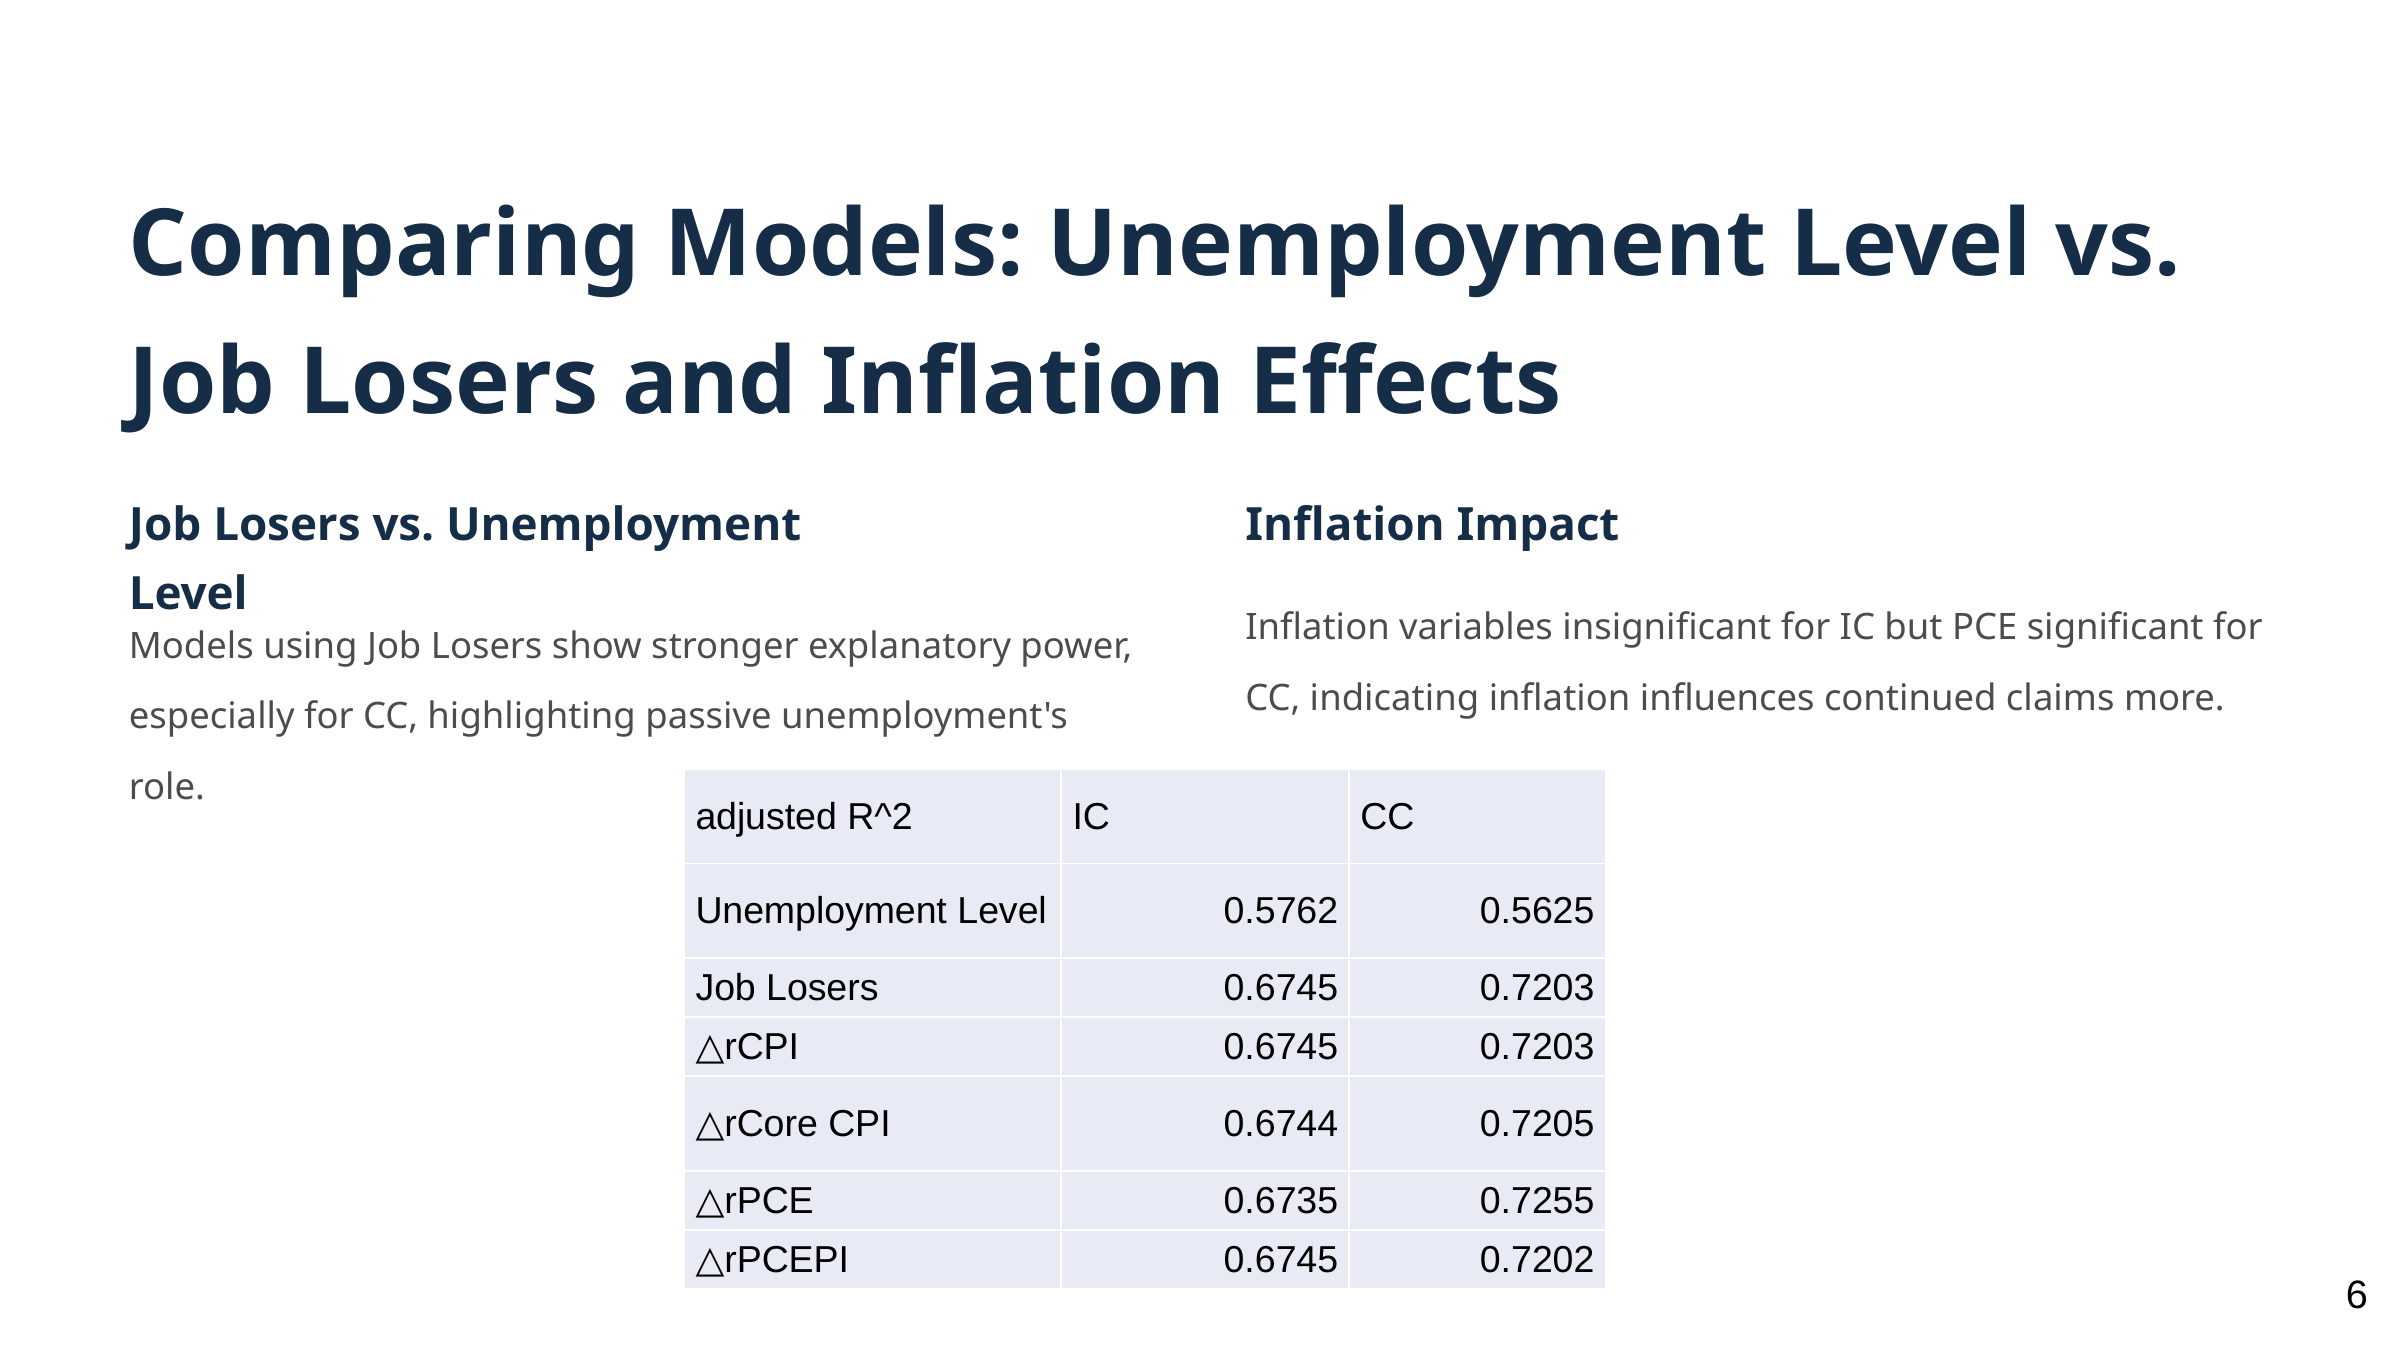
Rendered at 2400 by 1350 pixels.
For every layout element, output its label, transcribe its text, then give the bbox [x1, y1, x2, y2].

text_box Inflation variables insignificant for IC but PCE significant for CC, indicating inflation influences continued claims more. [1245, 576, 2270, 696]
table_cell 0.7202 [1350, 1231, 1605, 1288]
table_cell 0.7255 [1350, 1172, 1605, 1229]
table_cell △rPCE [685, 1172, 1060, 1229]
table_cell 0.6744 [1062, 1077, 1348, 1170]
text_box Inflation Impact [1245, 481, 1711, 540]
slide_number ‹#› [2245, 1246, 2390, 1350]
text_box Job Losers vs. Unemployment Level [128, 481, 808, 540]
table_cell 0.6745 [1062, 1231, 1348, 1288]
text_box Models using Job Losers show stronger explanatory power, especially for CC, highlighting passive unemployment's role. [128, 594, 1154, 714]
text_box Comparing Models: Unemployment Level vs. Job Losers and Inflation Effects [128, 155, 2269, 389]
table_cell 0.6745 [1062, 959, 1348, 1016]
table_cell △rCore CPI [685, 1077, 1060, 1170]
table_cell 0.5762 [1062, 864, 1348, 957]
table_cell 0.7205 [1350, 1077, 1605, 1170]
table_cell 0.7203 [1350, 959, 1605, 1016]
table_cell 0.6745 [1062, 1018, 1348, 1075]
table_header CC [1350, 770, 1605, 863]
table_cell 0.7203 [1350, 1018, 1605, 1075]
table_header IC [1062, 770, 1348, 863]
table_cell 0.5625 [1350, 864, 1605, 957]
table_cell △rCPI [685, 1018, 1060, 1075]
table_cell Unemployment Level [685, 864, 1060, 957]
table_cell 0.6735 [1062, 1172, 1348, 1229]
table_cell Job Losers [685, 959, 1060, 1016]
table_header adjusted R^2 [685, 770, 1060, 863]
table_cell △rPCEPI [685, 1231, 1060, 1288]
